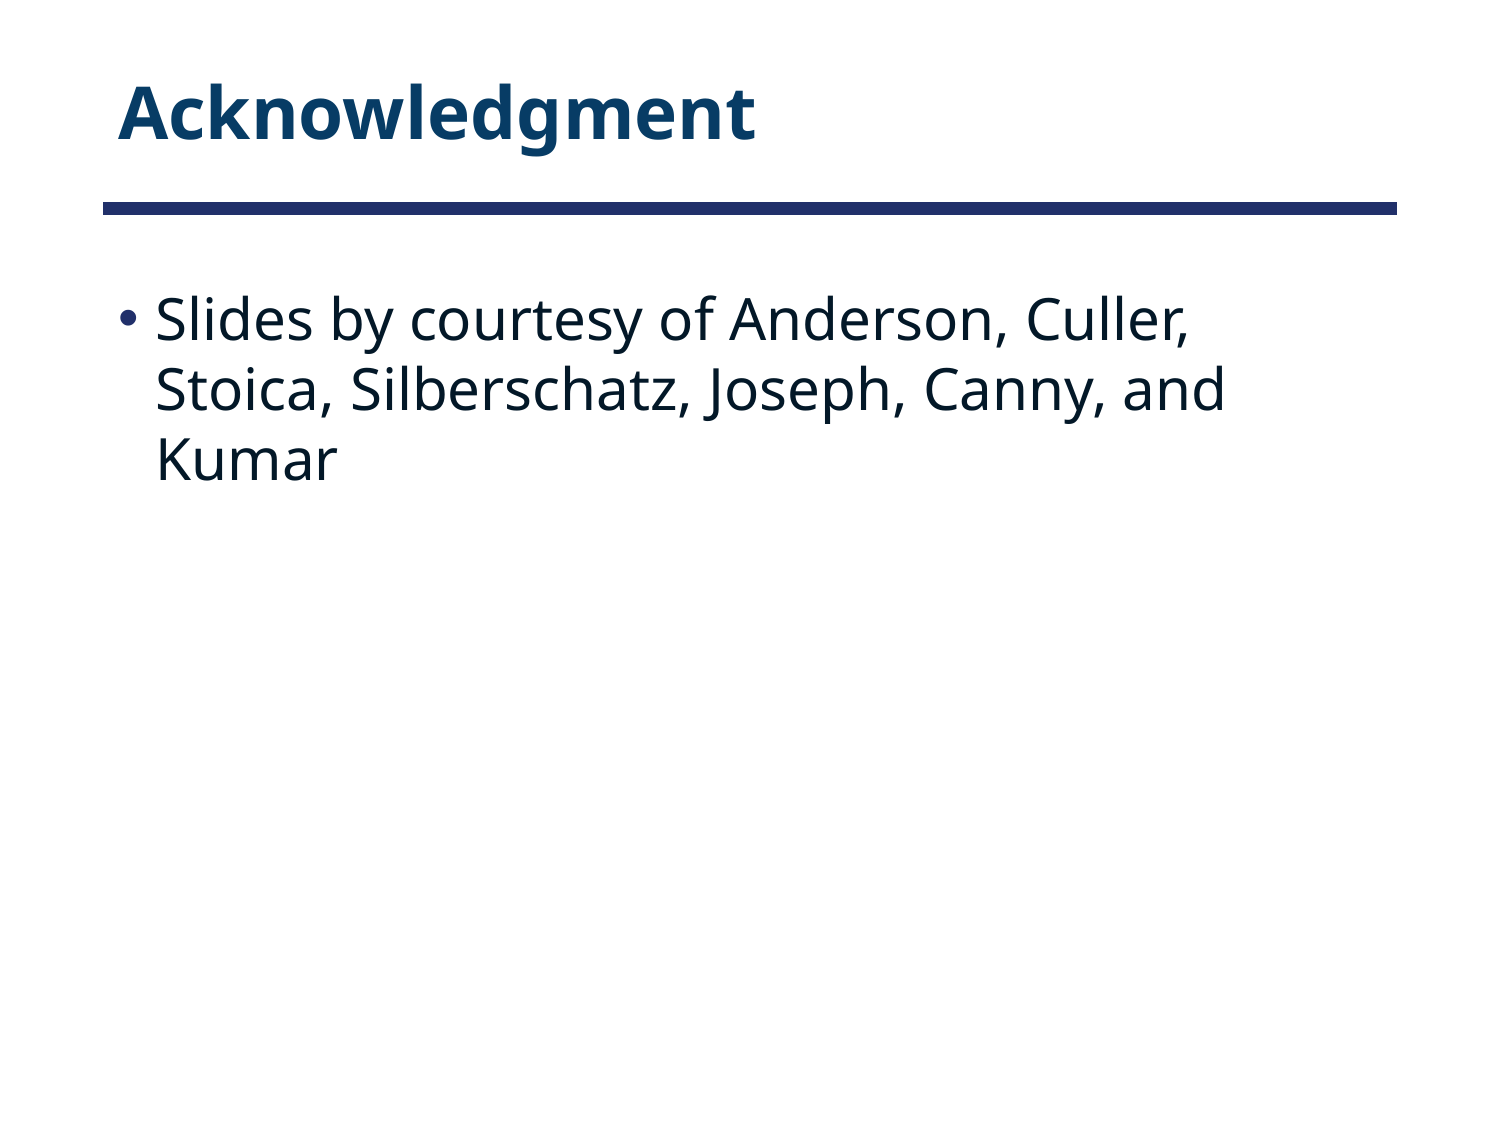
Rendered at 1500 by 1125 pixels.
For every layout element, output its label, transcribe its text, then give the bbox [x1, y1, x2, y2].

list Slides by courtesy of Anderson, Culler, Stoica, Silberschatz, Joseph, Canny, and Kumar [103, 275, 1397, 1091]
title Acknowledgment [103, 34, 1397, 197]
